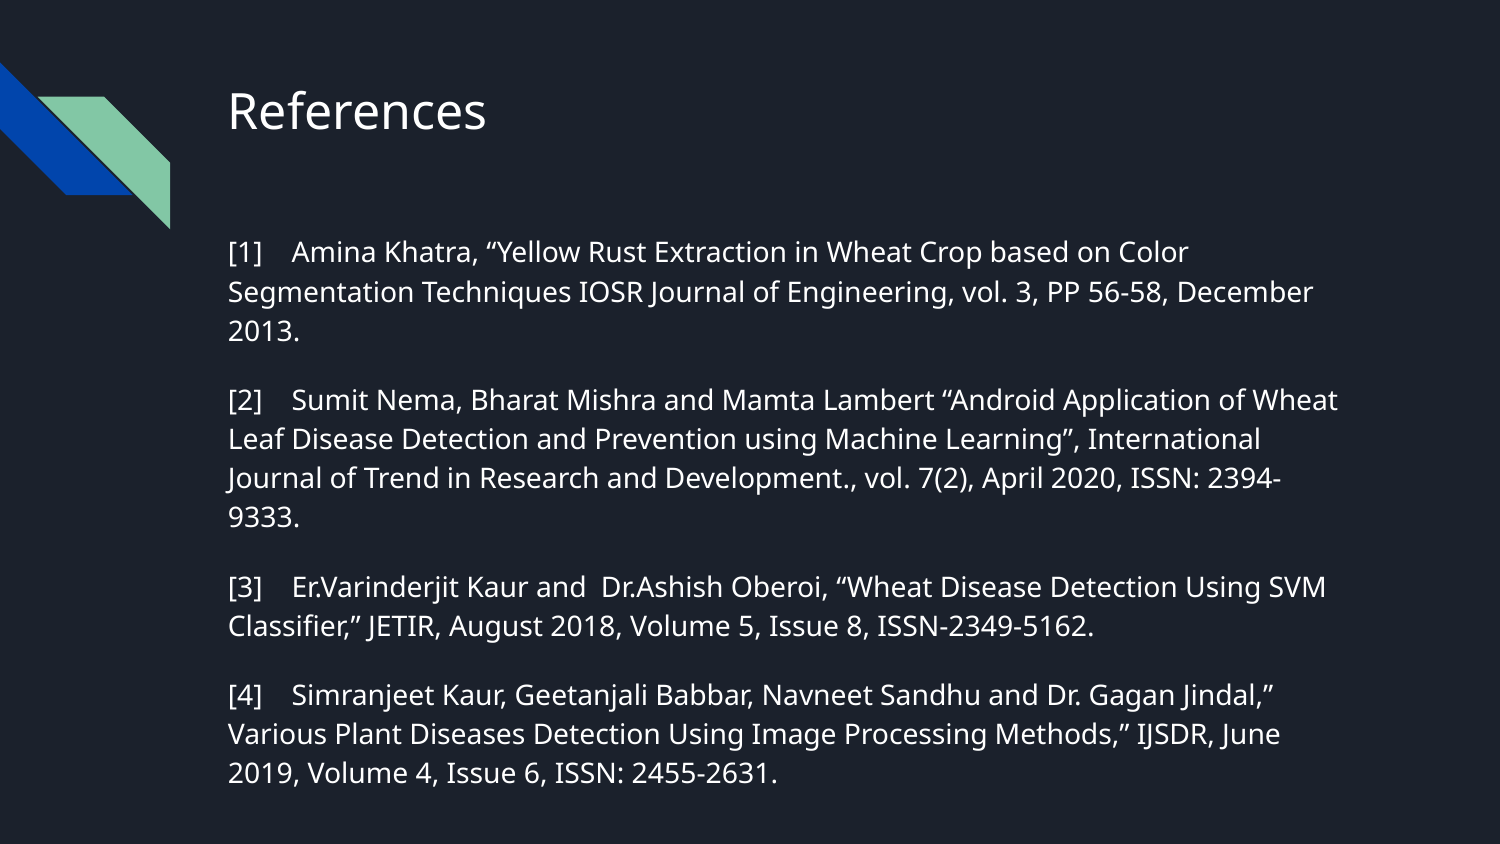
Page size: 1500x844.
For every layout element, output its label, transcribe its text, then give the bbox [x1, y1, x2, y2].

list [1] Amina Khatra, “Yellow Rust Extraction in Wheat Crop based on Color Segmentation Techniques IOSR Journal of Engineering, vol. 3, PP 56-58, December 2013. [2] Sumit Nema, Bharat Mishra and Mamta Lambert “Android Application of Wheat Leaf Disease Detection and Prevention using Machine Learning”, International Journal of Trend in Research and Development., vol. 7(2), April 2020, ISSN: 2394-9333. [3] Er.Varinderjit Kaur and Dr.Ashish Oberoi, “Wheat Disease Detection Using SVM Classifier,” JETIR, August 2018, Volume 5, Issue 8, ISSN-2349-5162. [4] Simranjeet Kaur, Geetanjali Babbar, Navneet Sandhu and Dr. Gagan Jindal,” Various Plant Diseases Detection Using Image Processing Methods,” IJSDR, June 2019, Volume 4, Issue 6, ISSN: 2455-2631. [212, 214, 1368, 807]
title References [212, 64, 1368, 214]
